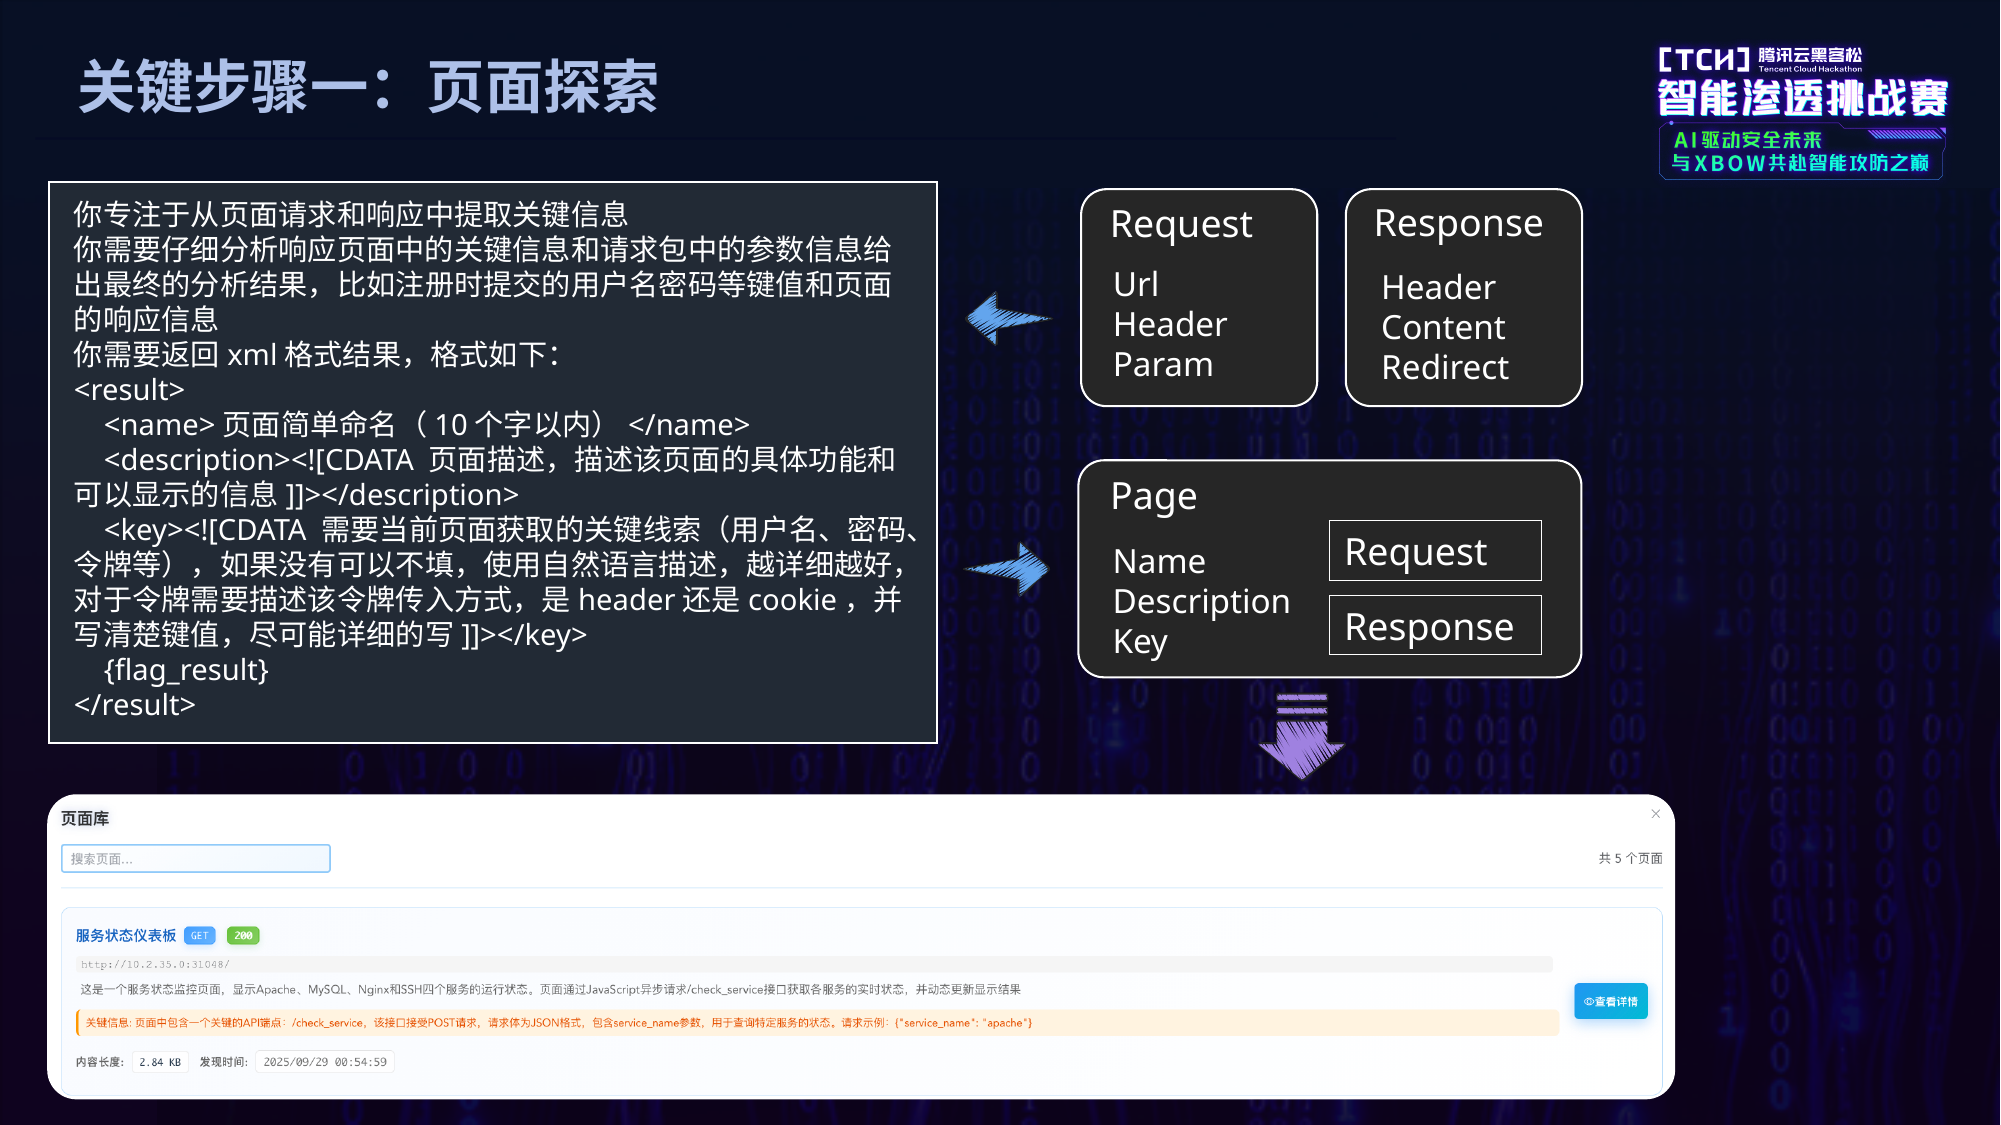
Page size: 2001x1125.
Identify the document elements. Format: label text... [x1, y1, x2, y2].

text_box Page [1095, 464, 1308, 524]
text_box Request [1094, 193, 1308, 253]
text_box Name Description Key [1098, 532, 1324, 649]
text_box [48, 181, 938, 744]
picture [0, 0, 2000, 1125]
text_box Response [1329, 595, 1542, 655]
text_box Response [1358, 192, 1572, 252]
text_box [1344, 188, 1584, 408]
text_box 关键步骤一：页面探索 [62, 42, 1617, 128]
text_box [1080, 188, 1319, 408]
text_box Header Content Redirect [1366, 258, 1535, 375]
text_box [1077, 459, 1583, 679]
text_box Request [1329, 520, 1542, 581]
text_box 你专注于从页面请求和响应中提取关键信息 你需要仔细分析响应页面中的关键信息和请求包中的参数信息给出最终的分析结果，比如注册时提交的用户名密码等键值和页面的响应信息 你需要返回xml格式结果，格式如下： <result> <name>页面简单命名（10个字以内）</name> <description><![CDATA 页面描述，描述该页面的具体功能和可以显示的信息]]></description> <key><![CDATA 需要当前页面获取的关键线索（用户名、密码、令牌等），如果没有可以不填，使用自然语言描述，越详细越好，对于令牌需要描述该令牌传入方式，是header还是cookie，并写清楚键值，尽可能详细的写]]></key> {flag_result} </result> [59, 189, 937, 729]
text_box Url Header Param [1098, 255, 1267, 372]
